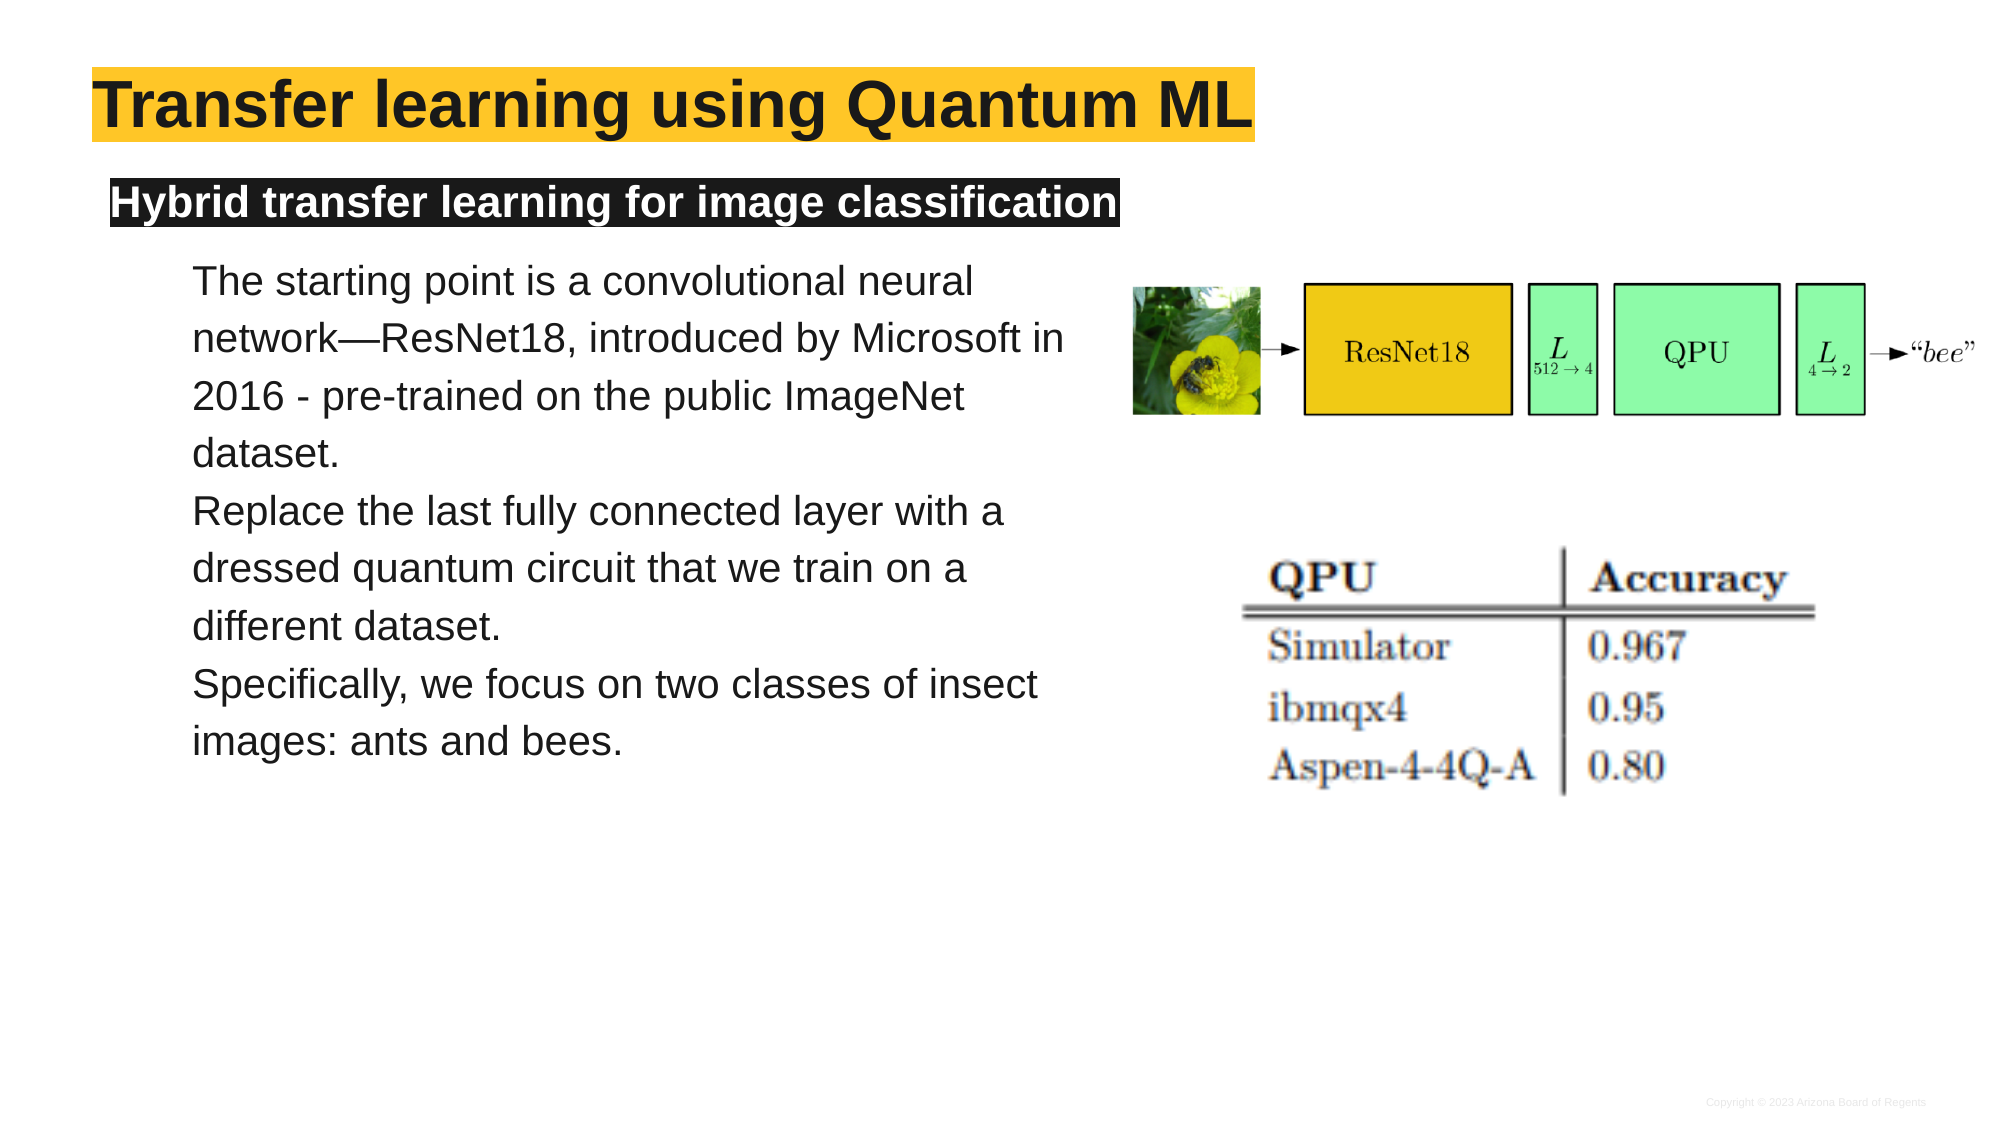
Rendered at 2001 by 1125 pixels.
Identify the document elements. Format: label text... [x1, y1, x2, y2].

title Transfer learning using Quantum ML [92, 69, 1932, 166]
picture [1122, 275, 1984, 426]
subtitle Hybrid transfer learning for image classification [92, 165, 1927, 228]
picture [1210, 476, 1842, 826]
list The starting point is a convolutional neural network—ResNet18, introduced by Microsoft in 2016 - pre-trained on the public ImageNet dataset. Replace the last fully connected layer with a dressed quantum circuit that we train on a different dataset. Specifically, we focus on two classes of insect images: ants and bees. [92, 246, 1094, 1056]
